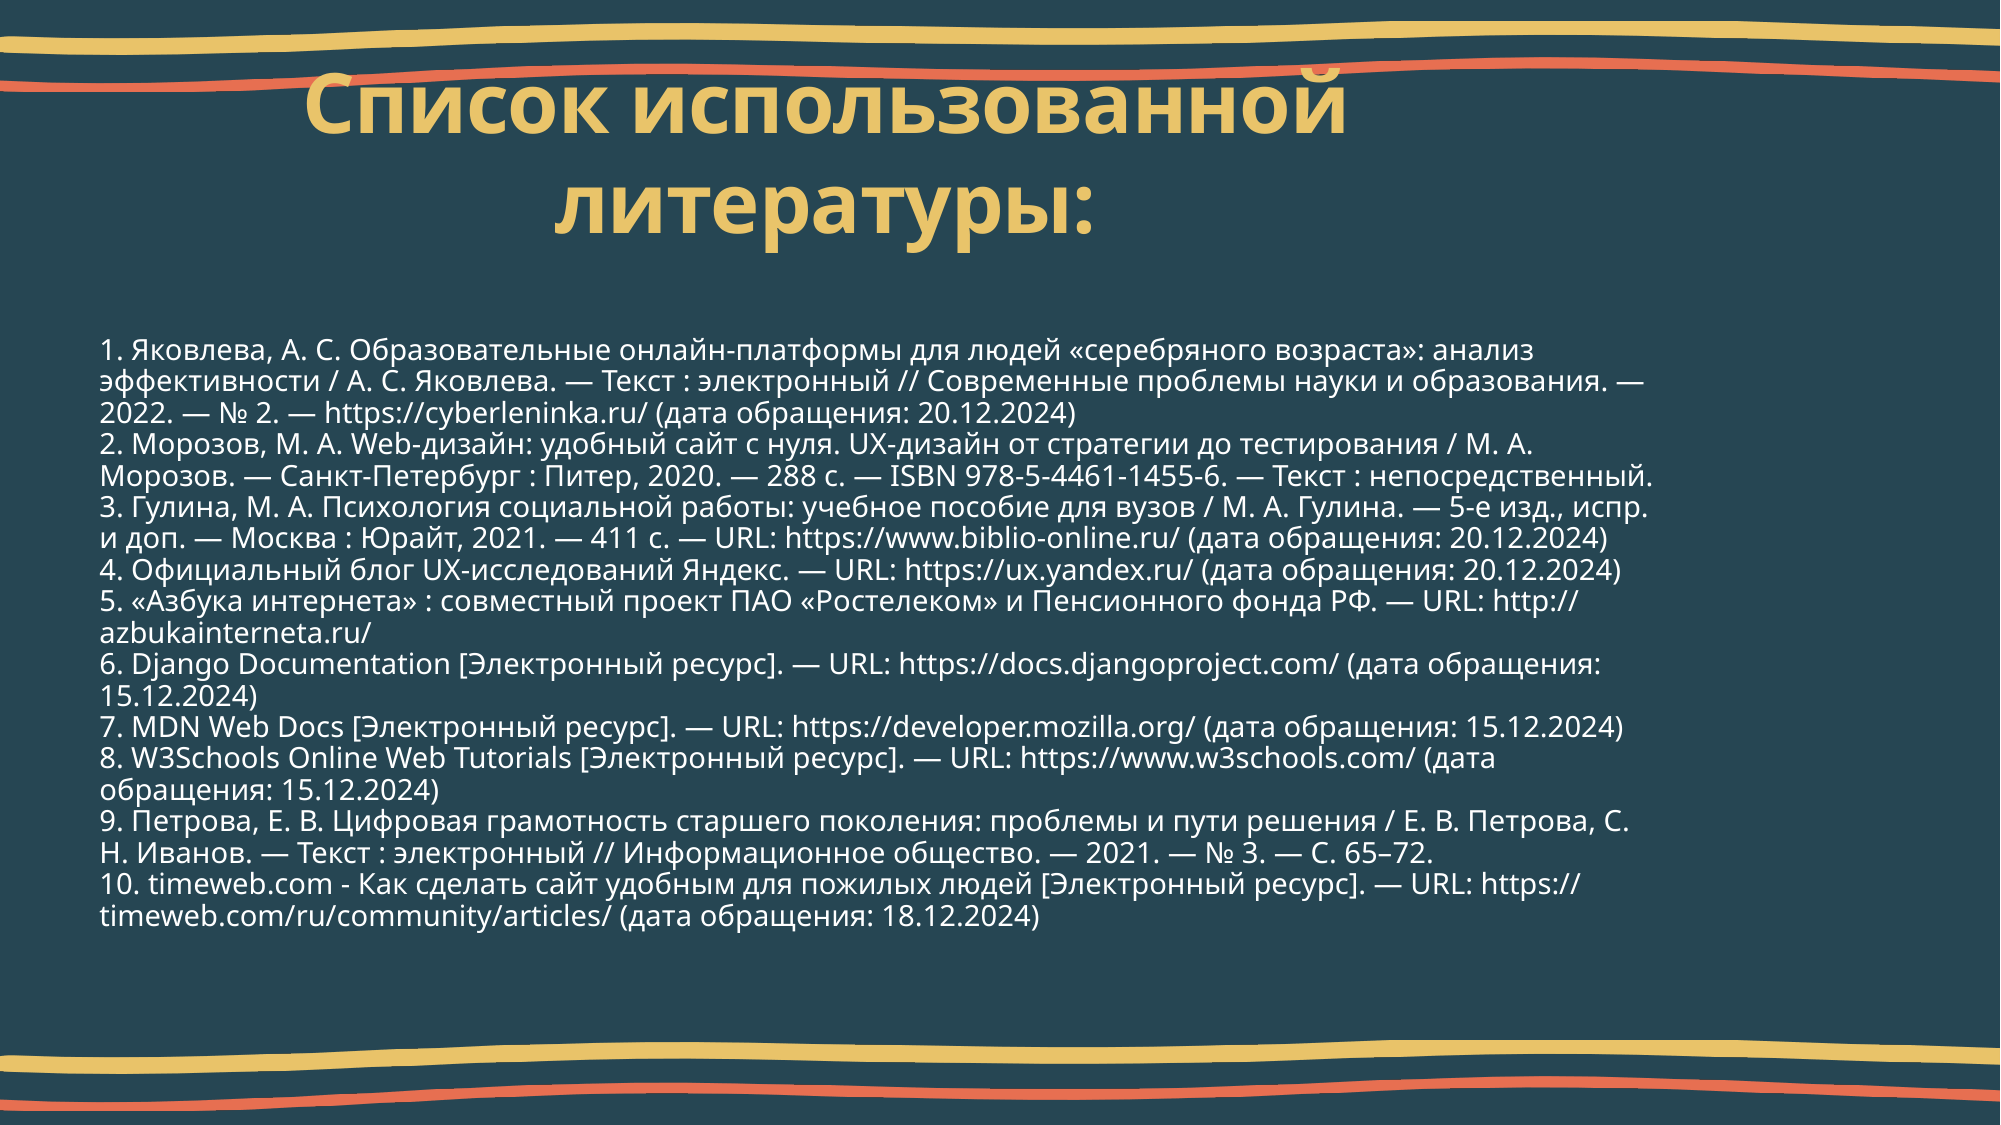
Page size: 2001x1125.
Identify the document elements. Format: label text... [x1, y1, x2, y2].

picture [0, 1040, 2000, 1111]
title Список использованной литературы: [76, 148, 1576, 350]
list 1. Яковлева, А. С. Образовательные онлайн-платформы для людей «серебряного возраста»: анализ эффективности / А. С. Яковлева. — Текст : электронный // Современные проблемы науки и образования. — 2022. — № 2. — https://cyberleninka.ru/ (дата обращения: 20.12.2024) 2. Морозов, М. А. Web-дизайн: удобный сайт с нуля. UX-дизайн от стратегии до тестирования / М. А. Морозов. — Санкт-Петербург : Питер, 2020. — 288 с. — ISBN 978-5-4461-1455-6. — Текст : непосредственный. 3. Гулина, М. А. Психология социальной работы: учебное пособие для вузов / М. А. Гулина. — 5-е изд., испр. и доп. — Москва : Юрайт, 2021. — 411 с. — URL: https://www.biblio-online.ru/ (дата обращения: 20.12.2024) 4. Официальный блог UX-исследований Яндекс. — URL: https://ux.yandex.ru/ (дата обращения: 20.12.2024) 5. «Азбука интернета» : совместный проект ПАО «Ростелеком» и Пенсионного фонда РФ. — URL: http://azbukainterneta.ru/ 6. Django Documentation [Электронный ресурс]. — URL: https://docs.djangoproject.com/ (дата обращения: 15.12.2024) 7. MDN Web Docs [Электронный ресурс]. — URL: https://developer.mozilla.org/ (дата обращения: 15.12.2024) 8. W3Schools Online Web Tutorials [Электронный ресурс]. — URL: https://www.w3schools.com/ (дата обращения: 15.12.2024) 9. Петрова, Е. В. Цифровая грамотность старшего поколения: проблемы и пути решения / Е. В. Петрова, С. Н. Иванов. — Текст : электронный // Информационное общество. — 2021. — № 3. — С. 65–72. 10. timeweb.com - Как сделать сайт удобным для пожилых людей [Электронный ресурс]. — URL: https://timeweb.com/ru/community/articles/ (дата обращения: 18.12.2024) [99, 335, 1658, 588]
picture [0, 21, 2000, 92]
